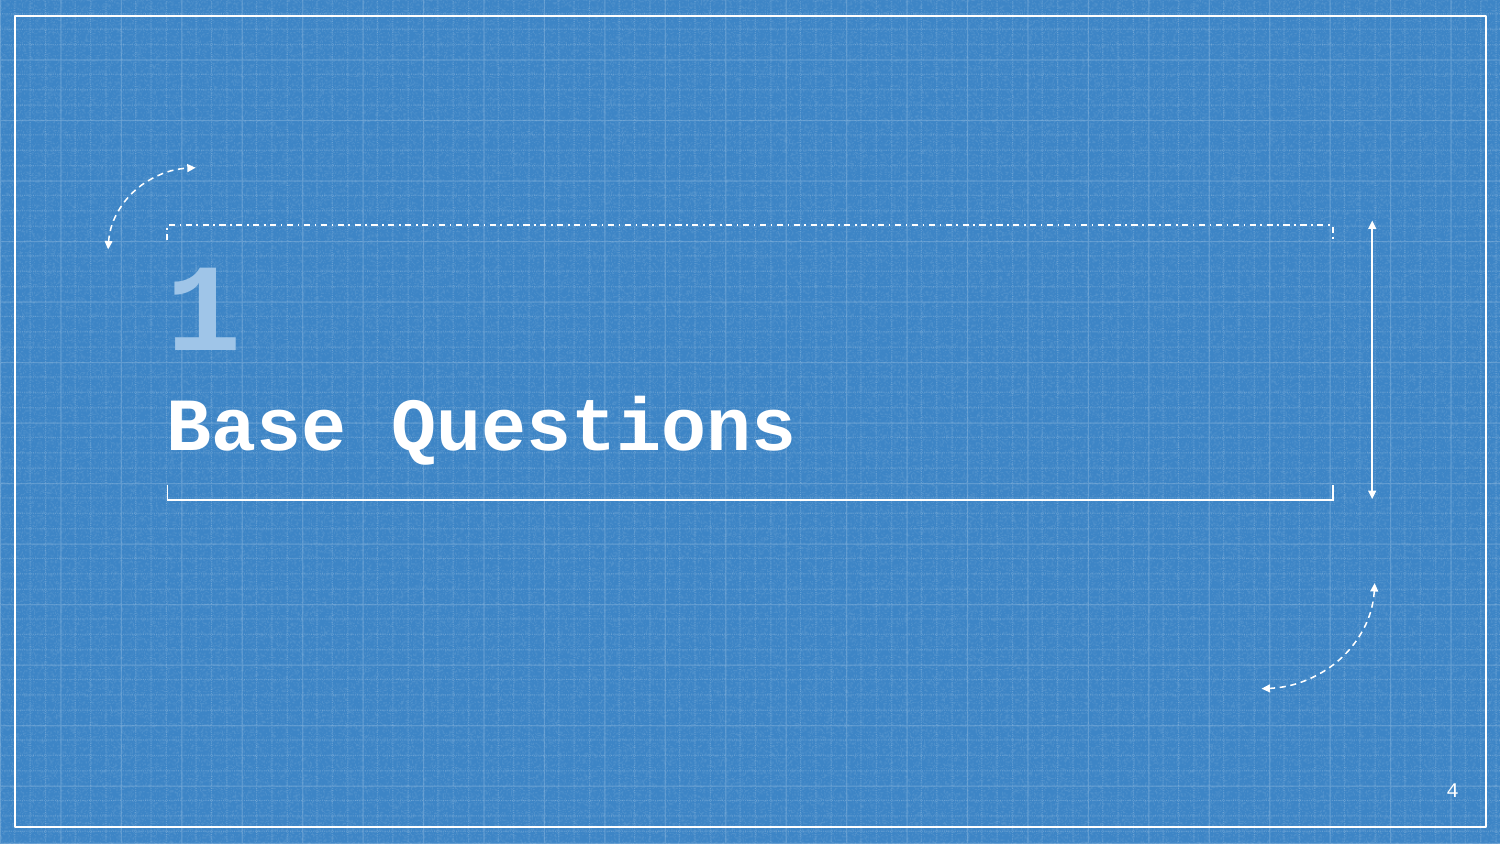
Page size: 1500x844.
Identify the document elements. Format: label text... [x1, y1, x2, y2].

title 1 Base Questions [151, 210, 1334, 401]
picture [0, 0, 1500, 844]
slide_number 4 [1398, 761, 1474, 810]
